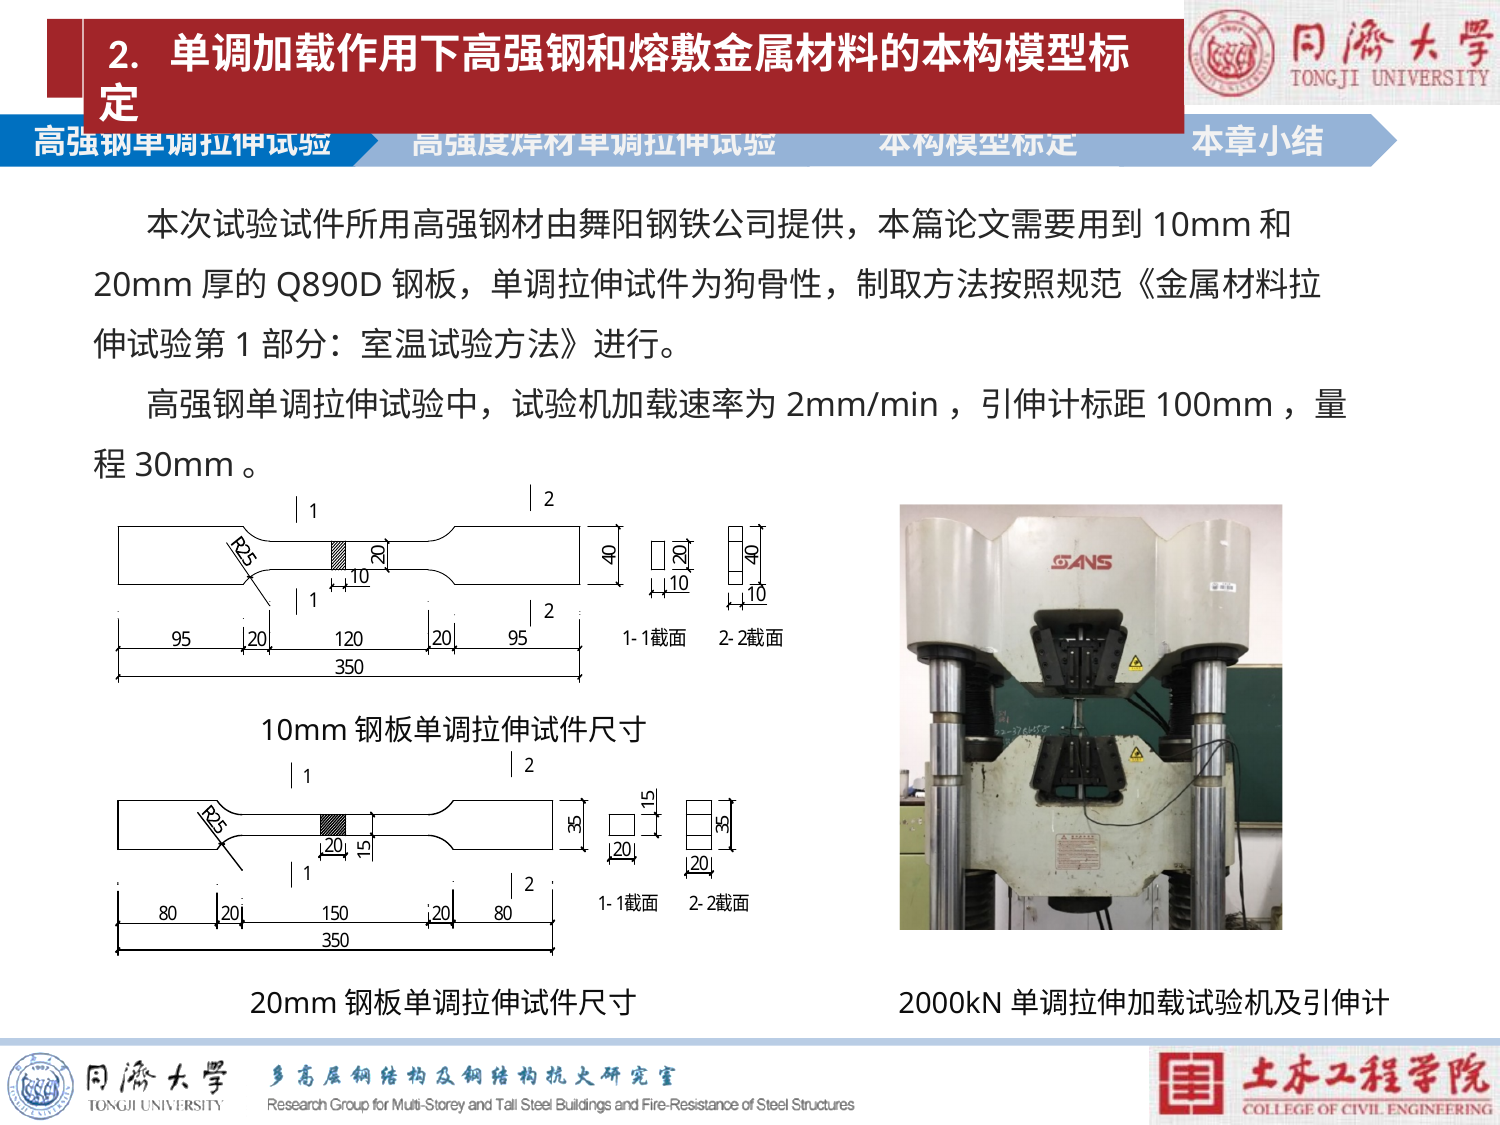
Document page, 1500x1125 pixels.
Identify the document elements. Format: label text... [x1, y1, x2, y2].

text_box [0, 1037, 1500, 1125]
text_box 本次试验试件所用高强钢材由舞阳钢铁公司提供，本篇论文需要用到10mm和20mm厚的Q890D钢板，单调拉伸试件为狗骨性，制取方法按照规范《金属材料拉伸试验第1部分：室温试验方法》进行。 高强钢单调拉伸试验中，试验机加载速率为2mm/min，引伸计标距100mm，量程30mm。 [78, 175, 1368, 490]
picture [1184, 0, 1500, 105]
text_box 高强度焊材单调拉伸试验 [350, 134, 829, 169]
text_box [112, 480, 1454, 1022]
text_box 本构模型标定 [805, 134, 1141, 169]
text_box 高强钢单调拉伸试验 [0, 112, 374, 169]
text_box 2. 单调加载作用下高强钢和熔敷金属材料的本构模型标定 [83, 18, 1185, 134]
text_box [47, 18, 83, 98]
text_box 本章小结 [1116, 113, 1400, 169]
